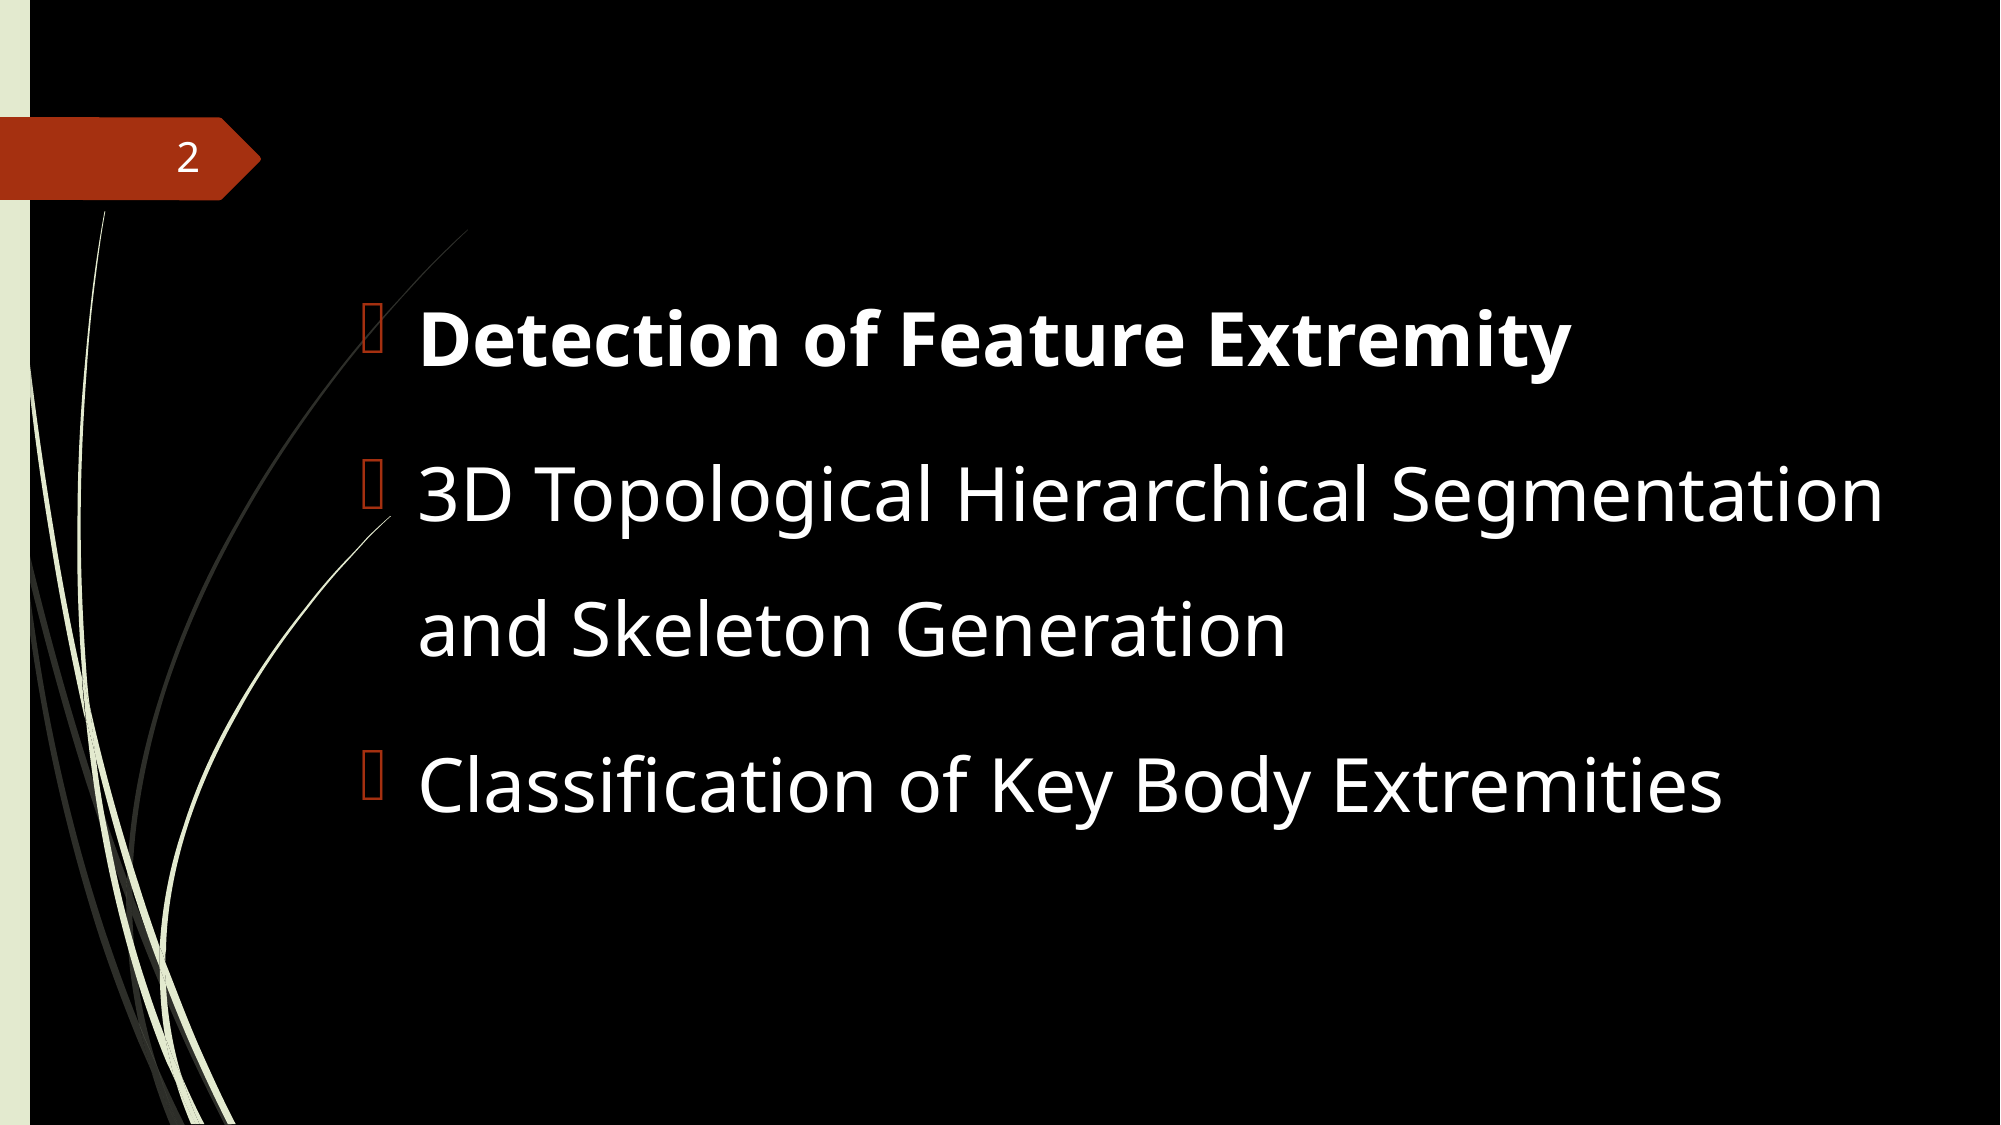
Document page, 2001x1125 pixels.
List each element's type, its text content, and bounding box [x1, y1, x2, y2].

slide_number 2 [87, 129, 216, 190]
list Detection of Feature Extremity 3D Topological Hierarchical Segmentation and Skeleton Generation Classification of Key Body Extremities [345, 238, 1928, 859]
